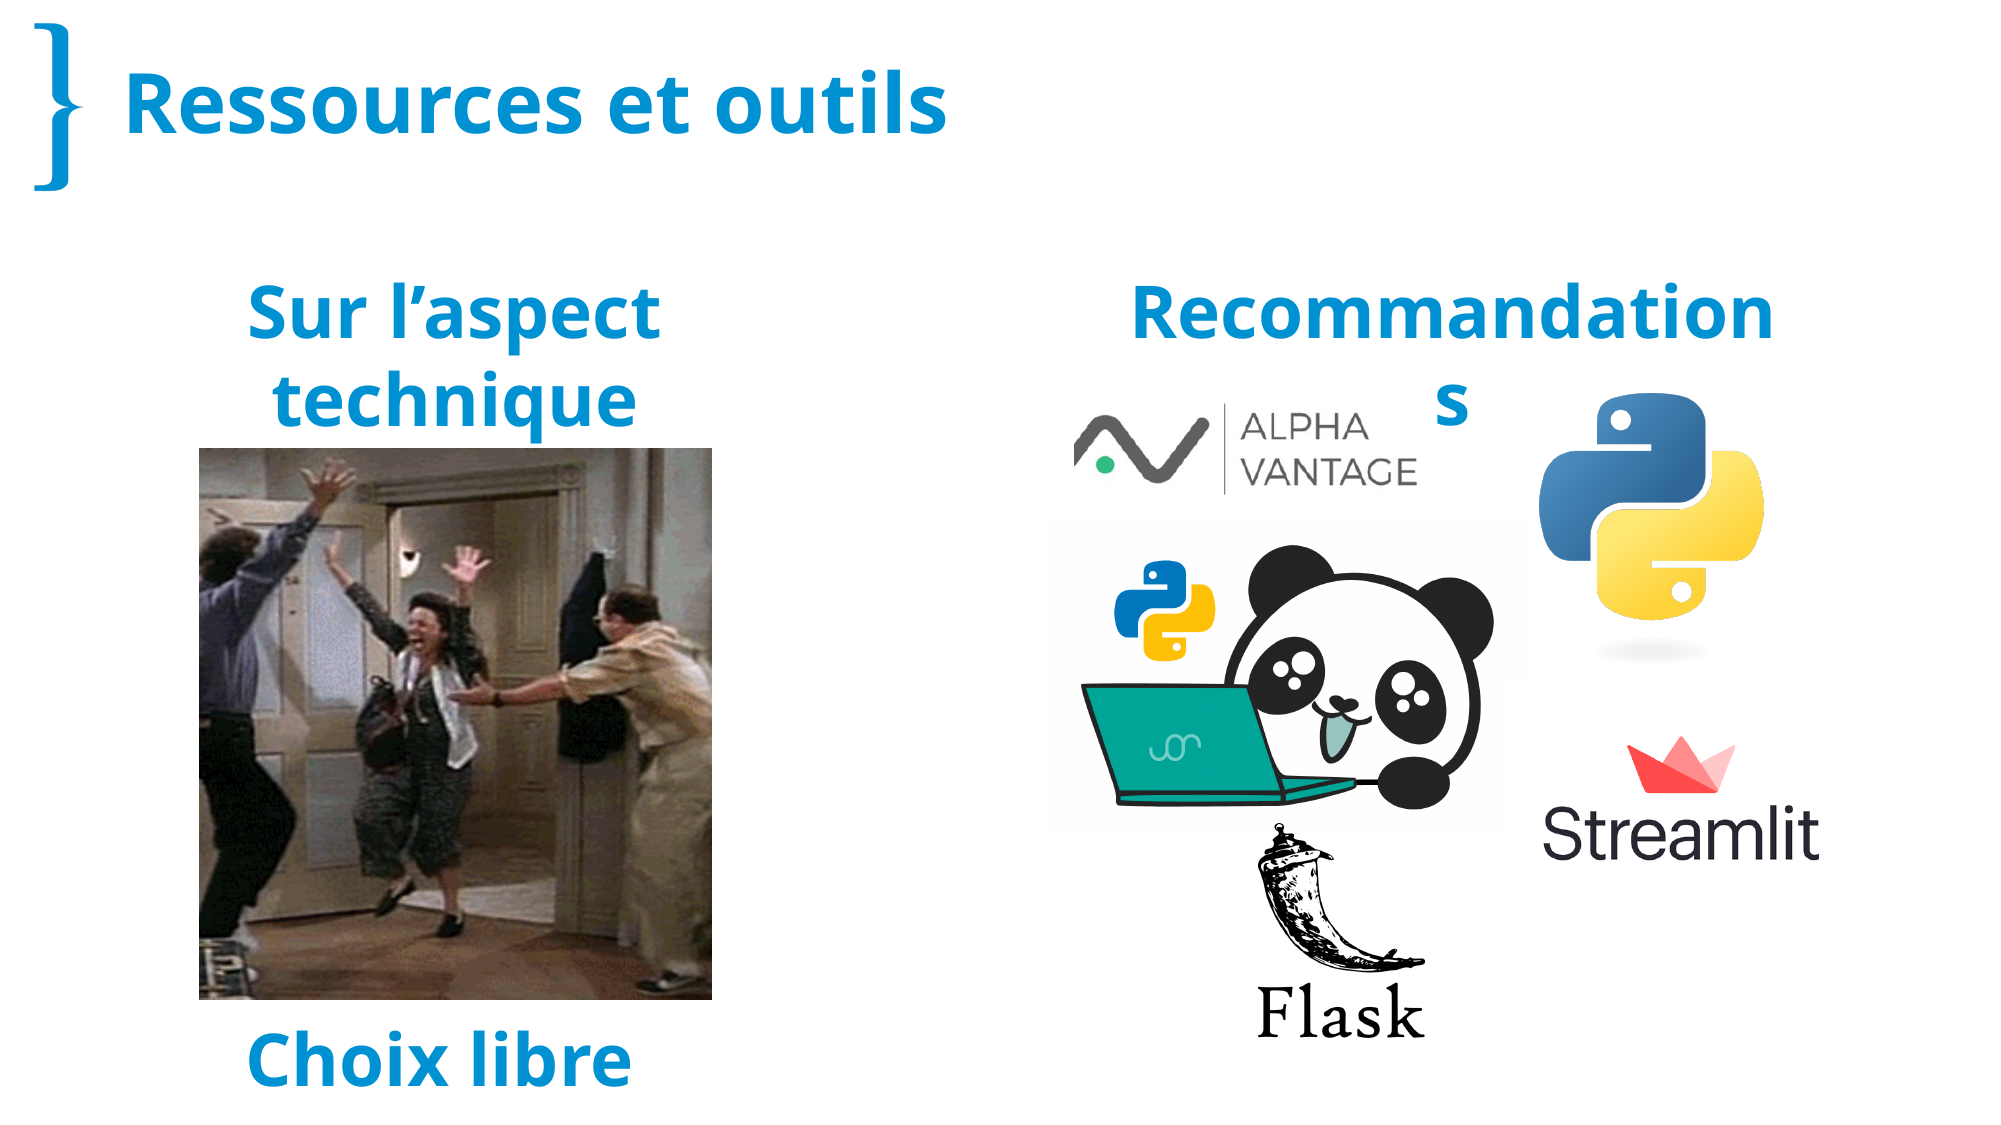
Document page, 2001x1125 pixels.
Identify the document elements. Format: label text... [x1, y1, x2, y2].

text_box Choix libre [92, 1005, 788, 1109]
picture [199, 448, 712, 1001]
picture [0, 15, 304, 199]
text_box Sur l’aspect technique [107, 258, 804, 449]
picture [1539, 393, 1787, 665]
text_box Recommandations [1104, 257, 1801, 448]
picture [284, 95, 304, 111]
text_box Ressources et outils [304, 55, 1469, 159]
picture [1047, 274, 1850, 1038]
